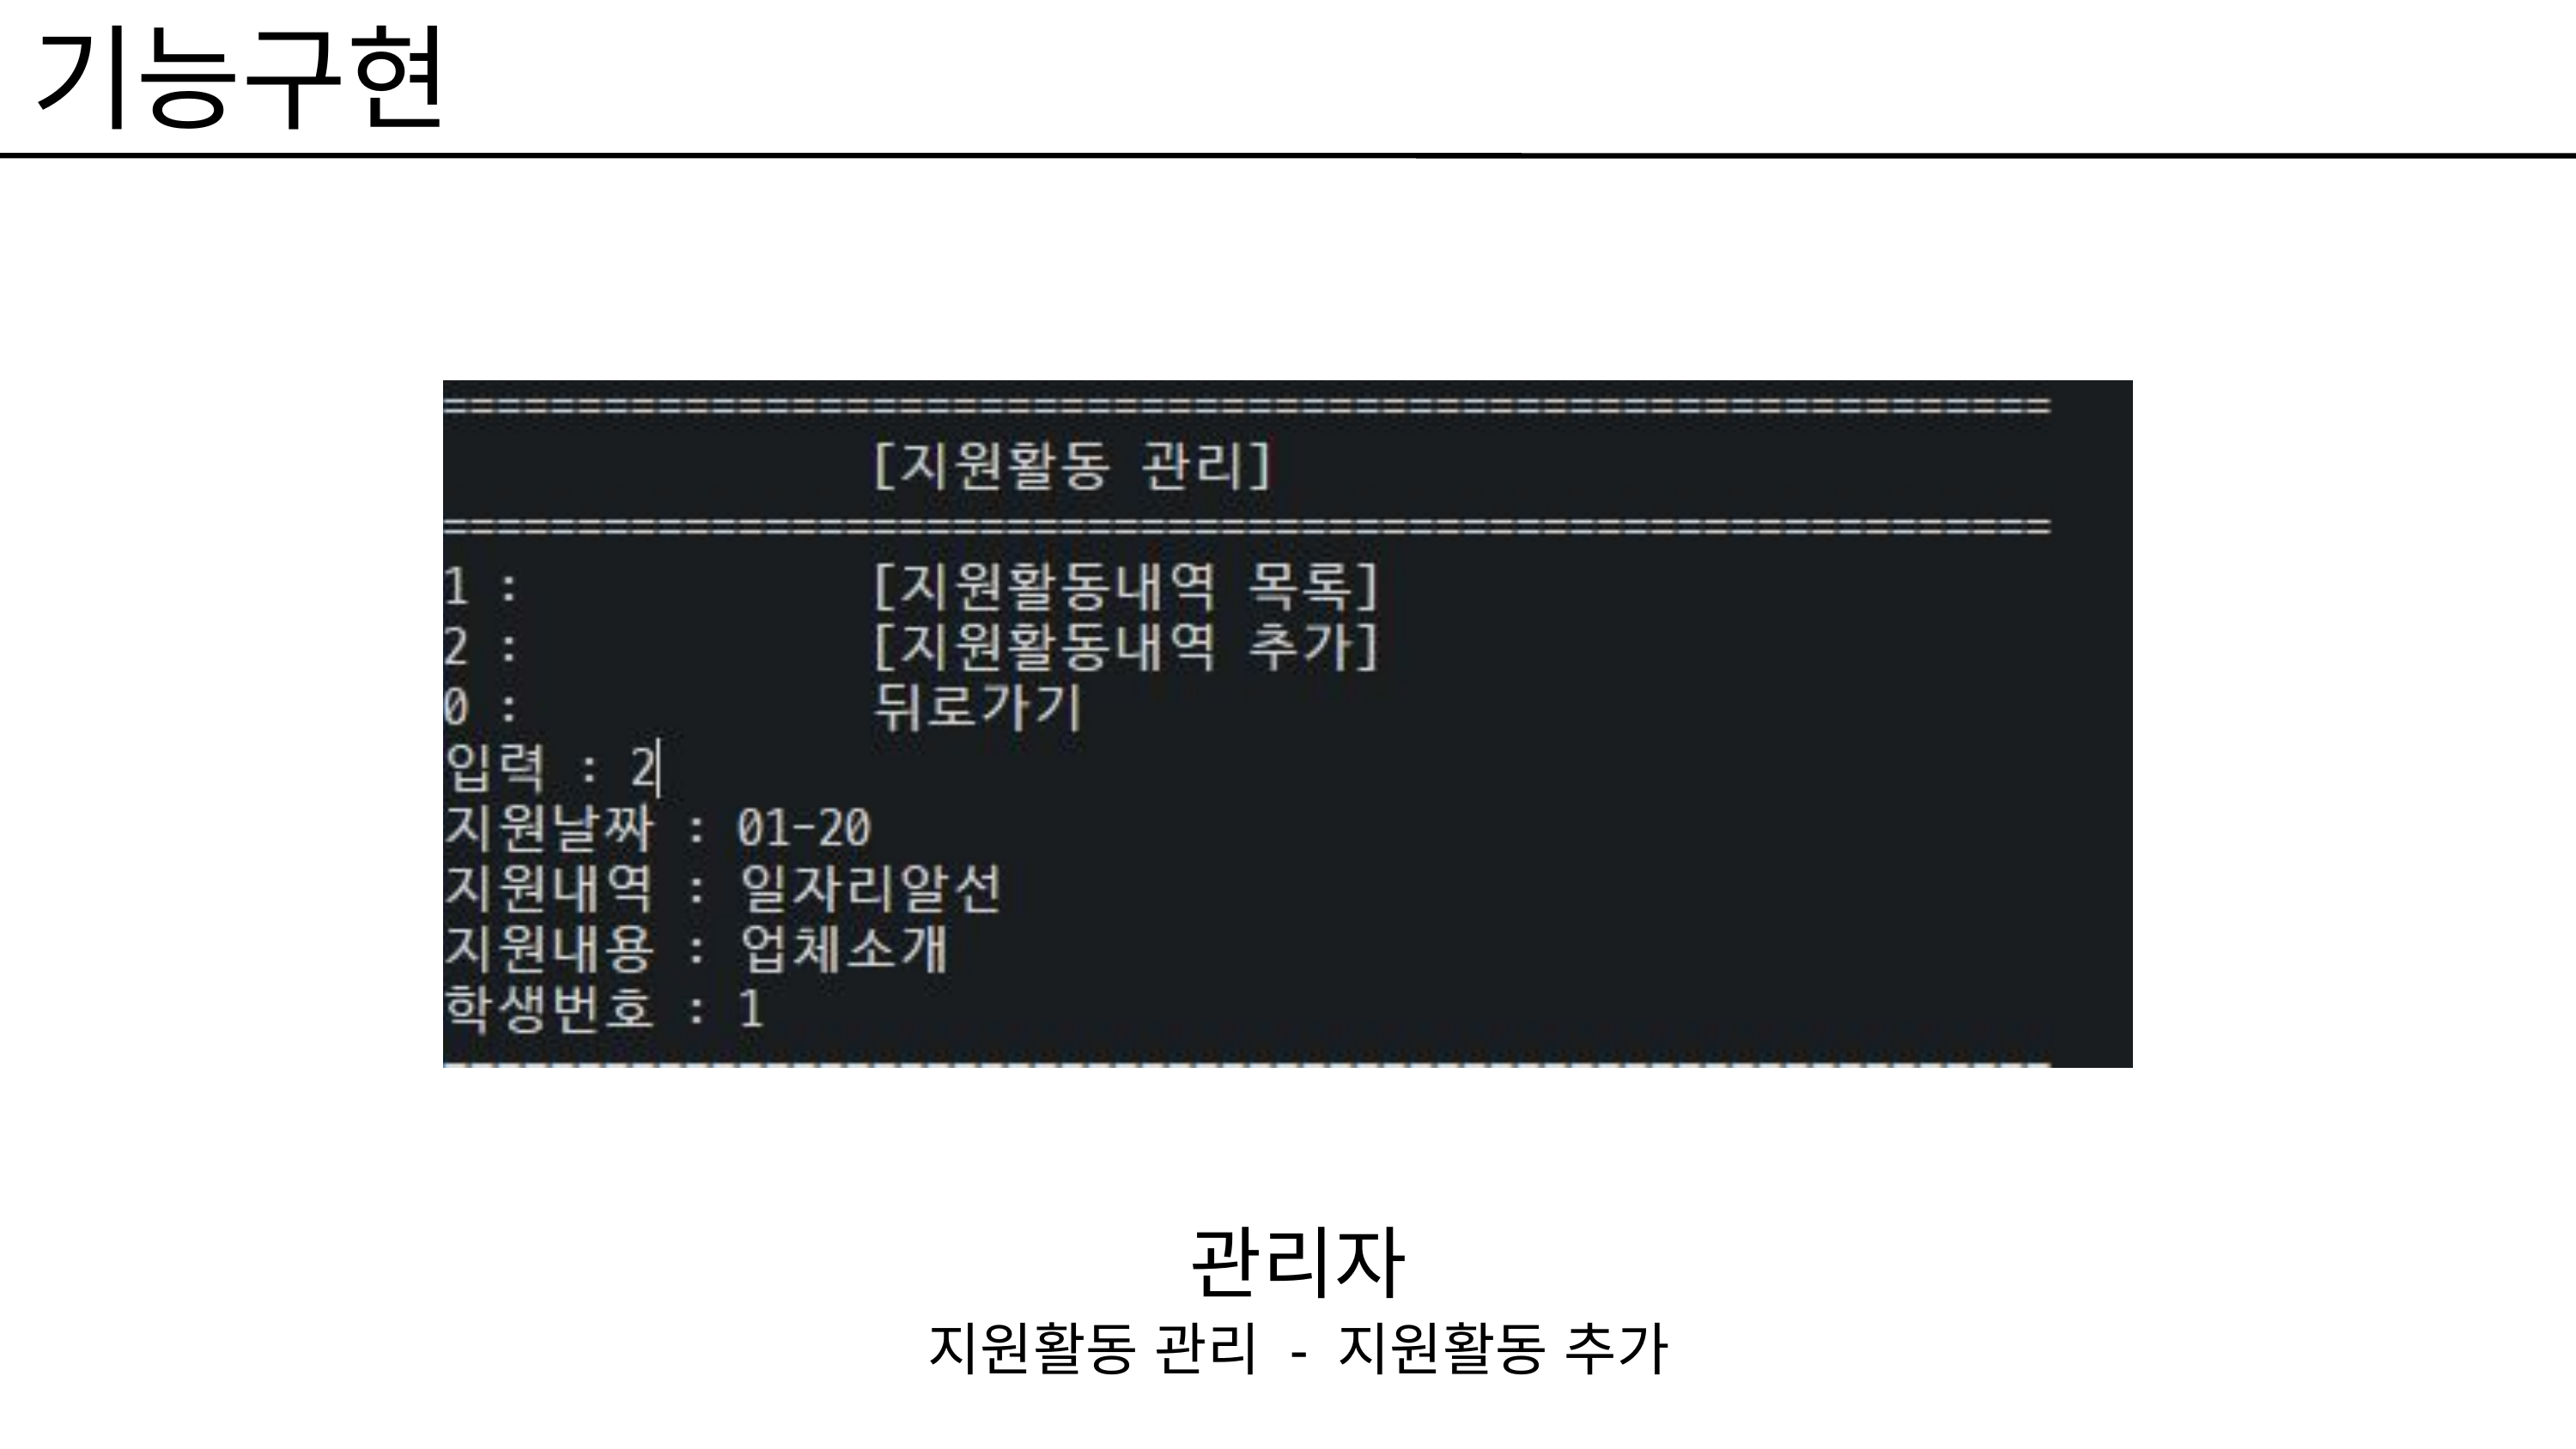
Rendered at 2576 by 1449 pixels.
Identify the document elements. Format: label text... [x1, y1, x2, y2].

text_box 기능구현 [0, 0, 483, 150]
text_box 관리자 [975, 1207, 1622, 1286]
text_box 지원활동 관리 - 지원활동 추가 [858, 1306, 1740, 1401]
picture [443, 380, 2133, 1068]
